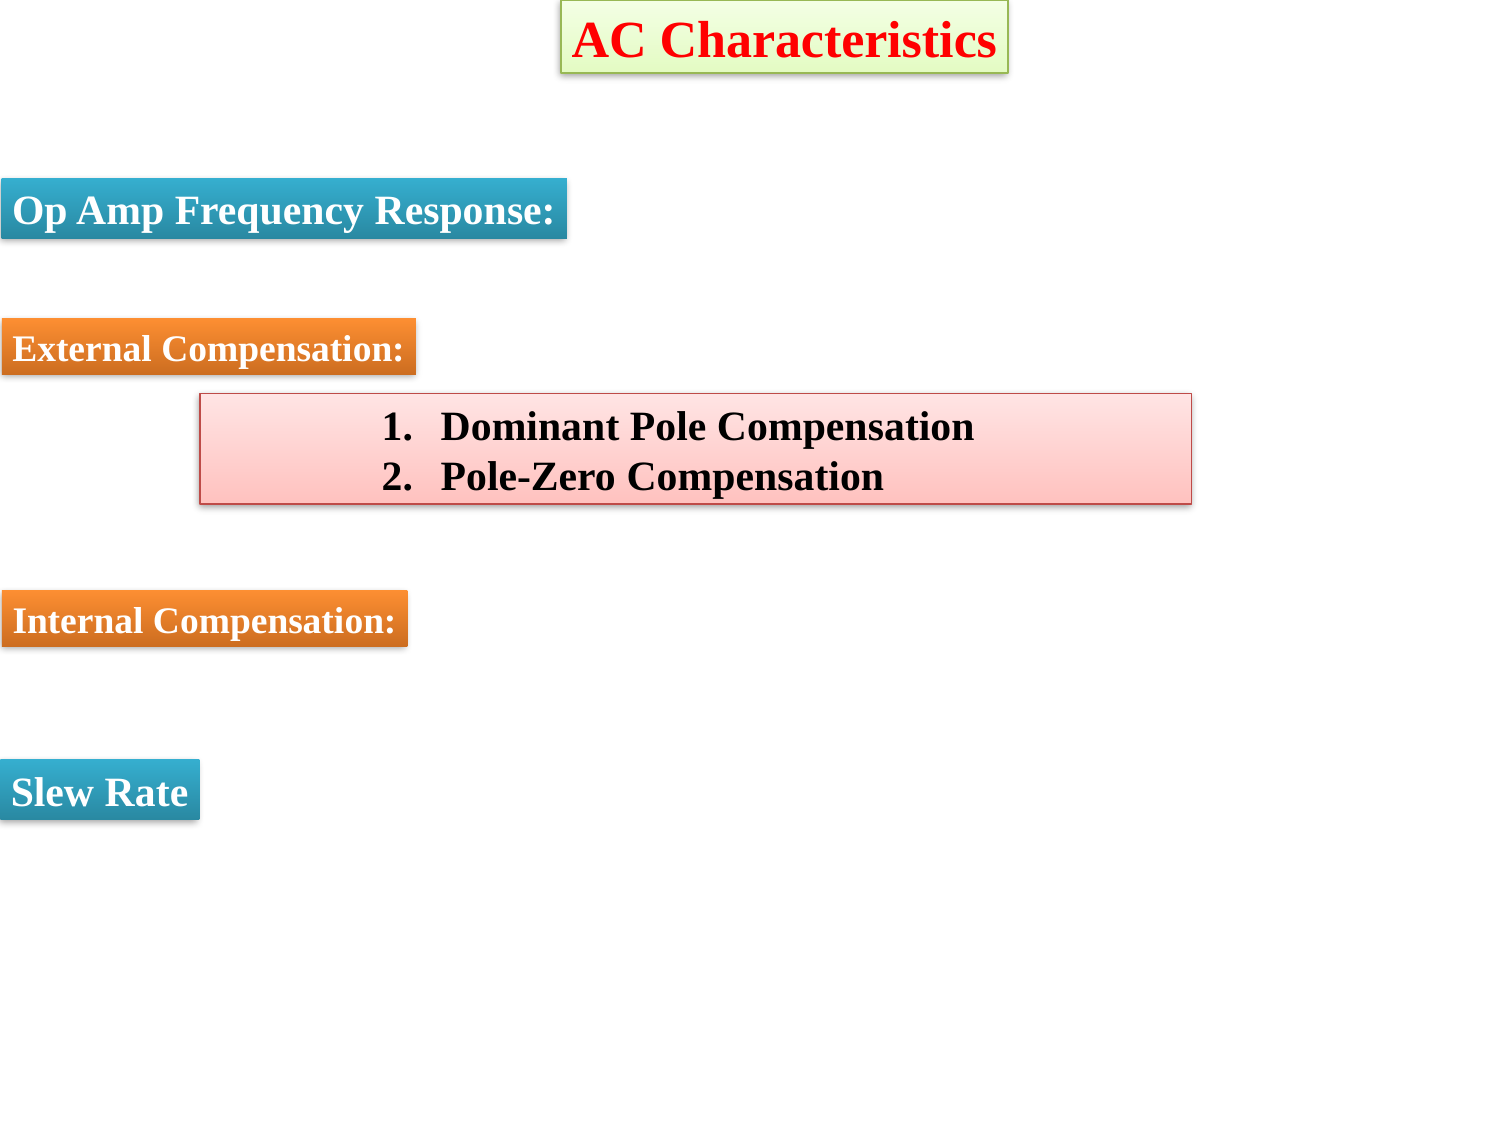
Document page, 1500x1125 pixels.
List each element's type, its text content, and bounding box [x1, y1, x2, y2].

text_box Slew Rate [0, 759, 200, 820]
text_box Dominant Pole Compensation Pole-Zero Compensation [199, 393, 1192, 505]
text_box Op Amp Frequency Response: [1, 178, 567, 239]
text_box Internal Compensation: [1, 590, 408, 647]
text_box External Compensation: [1, 318, 416, 375]
text_box AC Characteristics [560, 0, 1009, 74]
